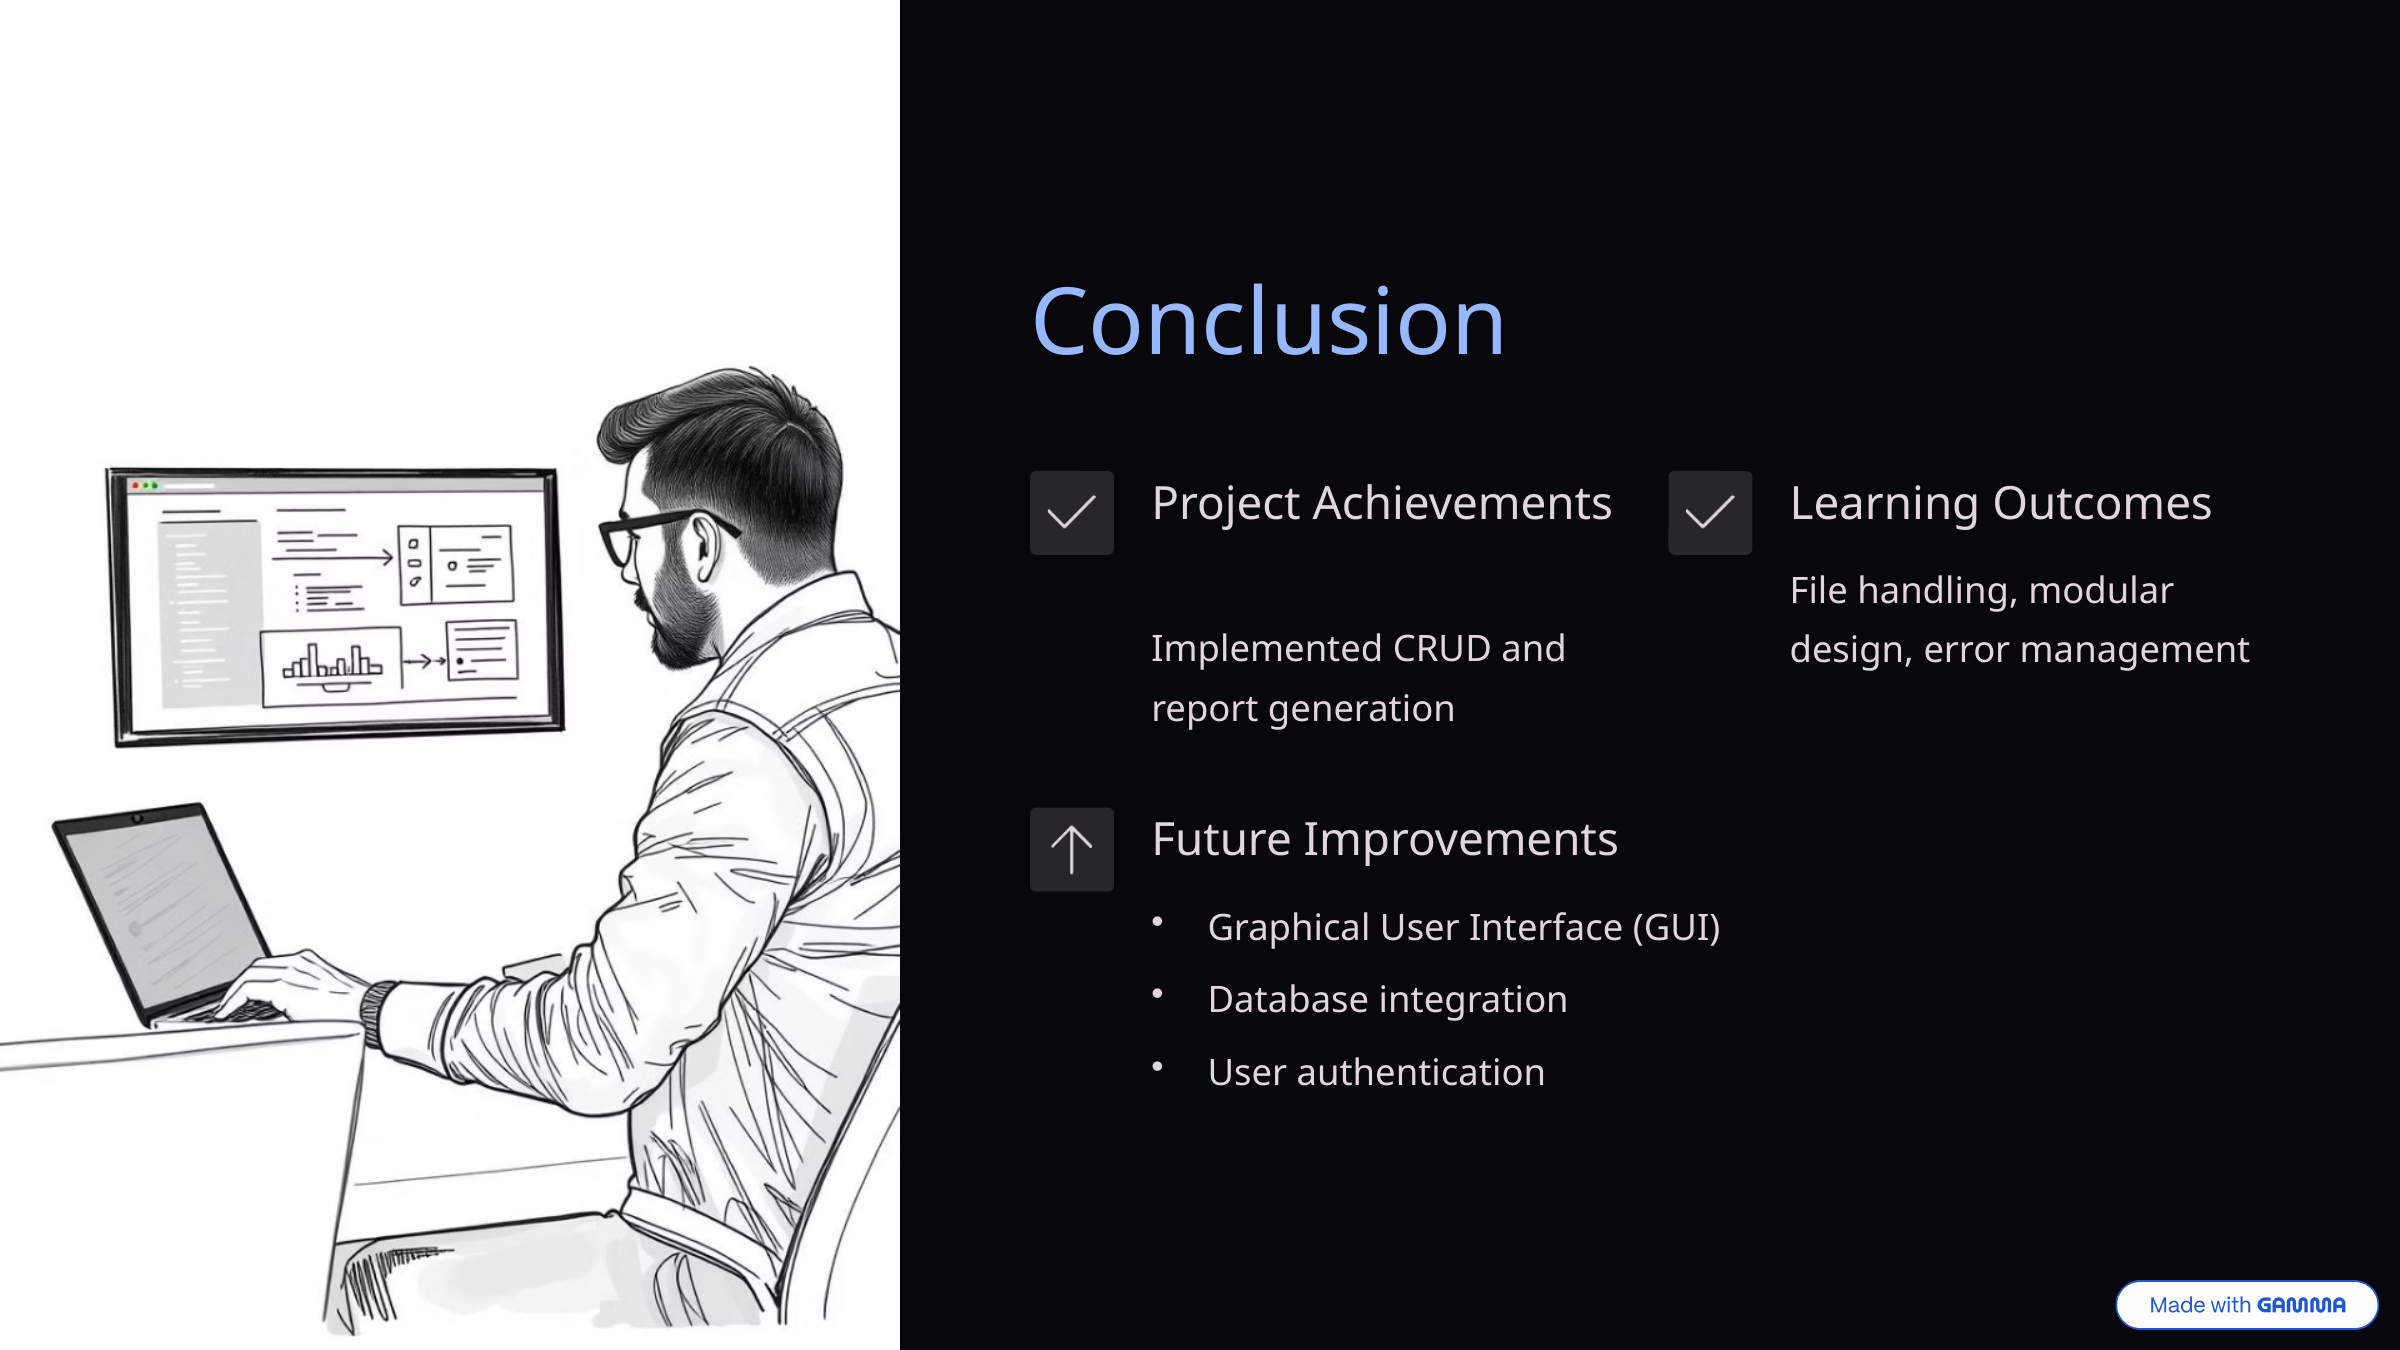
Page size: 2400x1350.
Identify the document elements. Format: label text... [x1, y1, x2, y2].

text_box File handling, modular design, error management [1789, 551, 2270, 671]
text_box [1030, 807, 1114, 892]
text_box Conclusion [1030, 257, 1961, 374]
text_box Implemented CRUD and report generation [1151, 609, 1632, 729]
picture [1044, 814, 1100, 885]
text_box User authentication [1151, 1033, 2270, 1093]
picture [2106, 1271, 2389, 1339]
text_box Project Achievements [1151, 471, 1632, 588]
text_box Learning Outcomes [1789, 471, 2255, 530]
picture [1044, 477, 1100, 548]
picture [1682, 477, 1739, 548]
text_box Graphical User Interface (GUI) [1151, 888, 2270, 948]
picture [0, 0, 900, 1350]
text_box Database integration [1151, 960, 2270, 1021]
text_box [1668, 470, 1753, 555]
text_box [1030, 470, 1114, 555]
text_box Future Improvements [1151, 807, 1660, 866]
